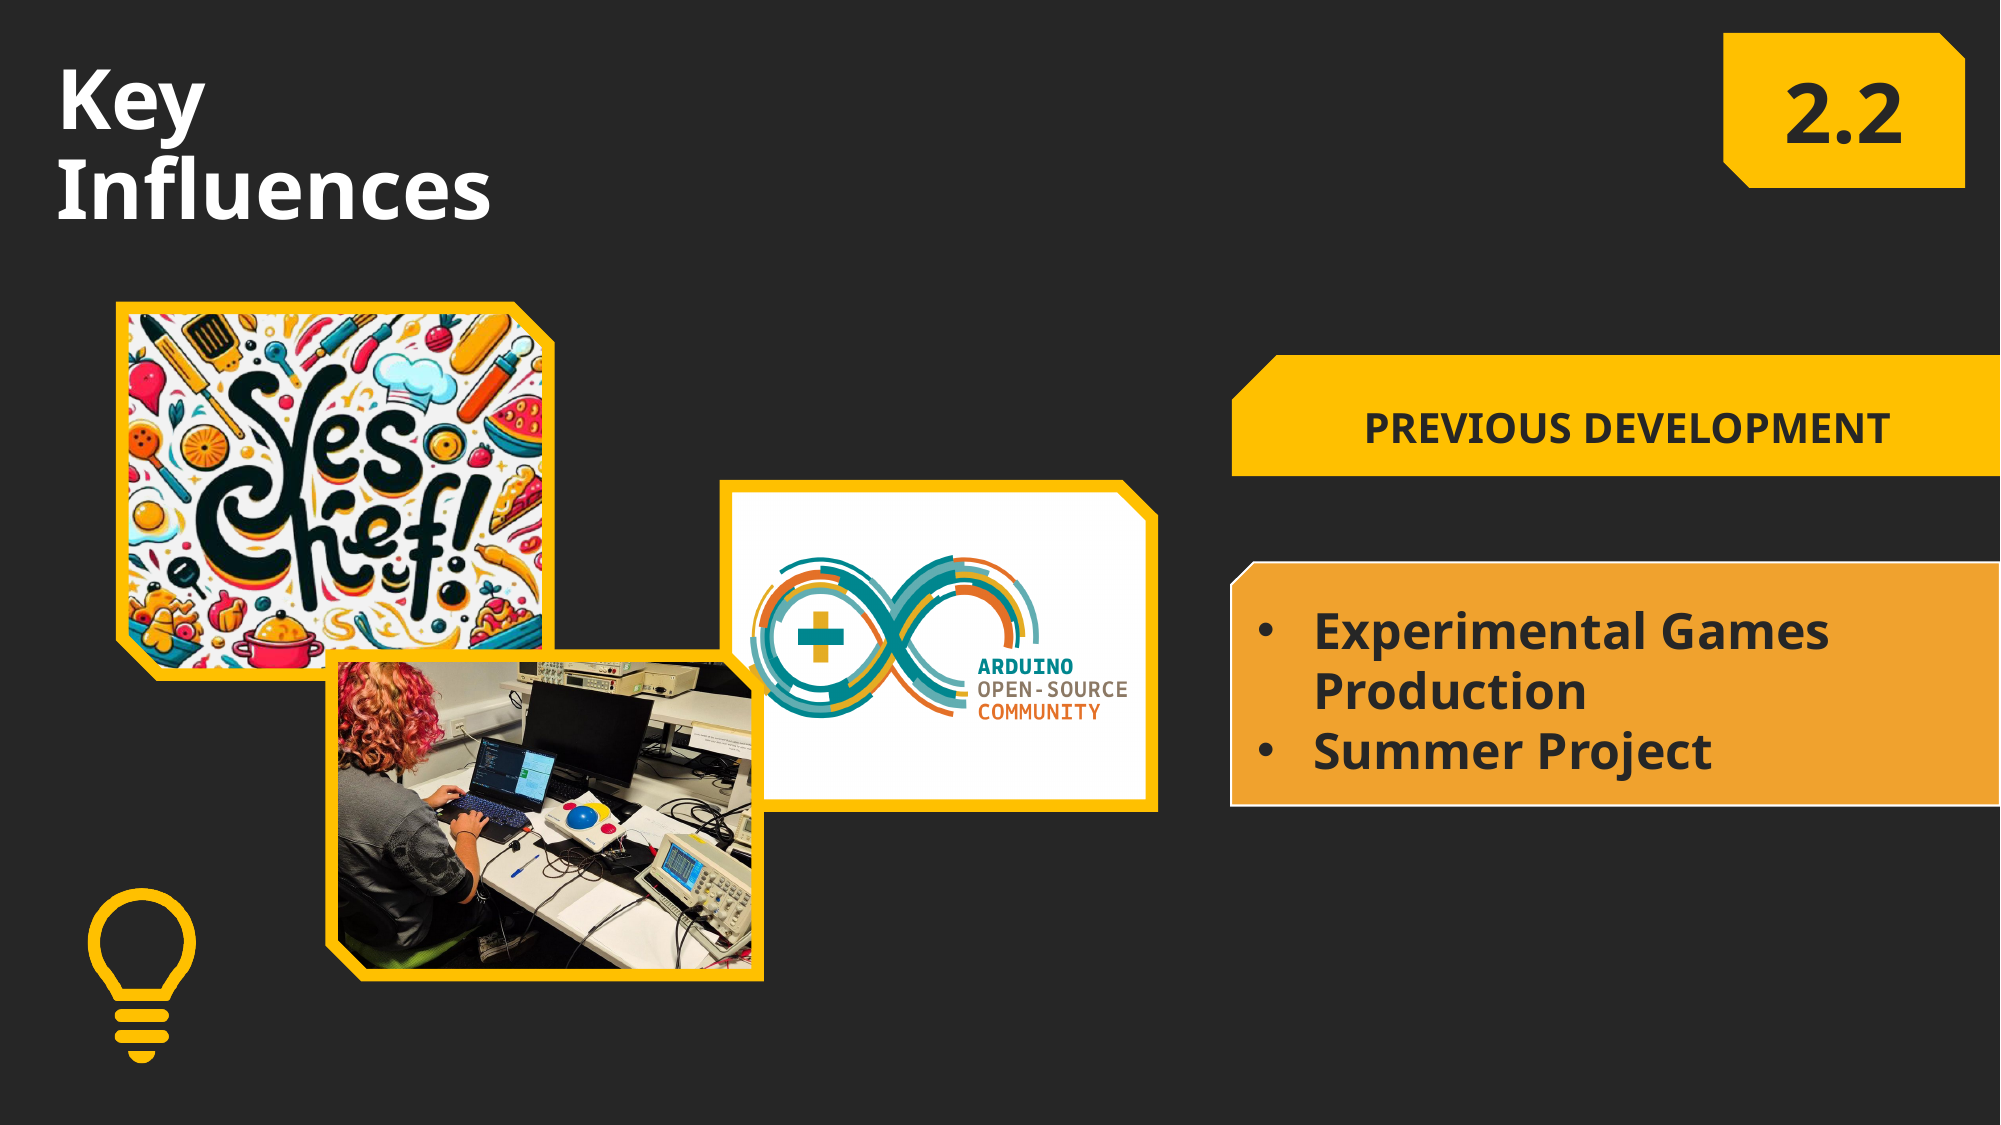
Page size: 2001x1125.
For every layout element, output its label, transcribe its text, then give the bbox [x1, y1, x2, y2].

text_box [724, 484, 1154, 807]
text_box PREVIOUS DEVELOPMENT [1230, 354, 2000, 478]
text_box [121, 306, 550, 676]
text_box Key Influences [41, 49, 549, 356]
text_box [330, 654, 759, 977]
text_box Experimental Games Production Summer Project [1230, 561, 2000, 807]
text_box 2.2 [1722, 31, 1967, 189]
picture [41, 875, 242, 1076]
